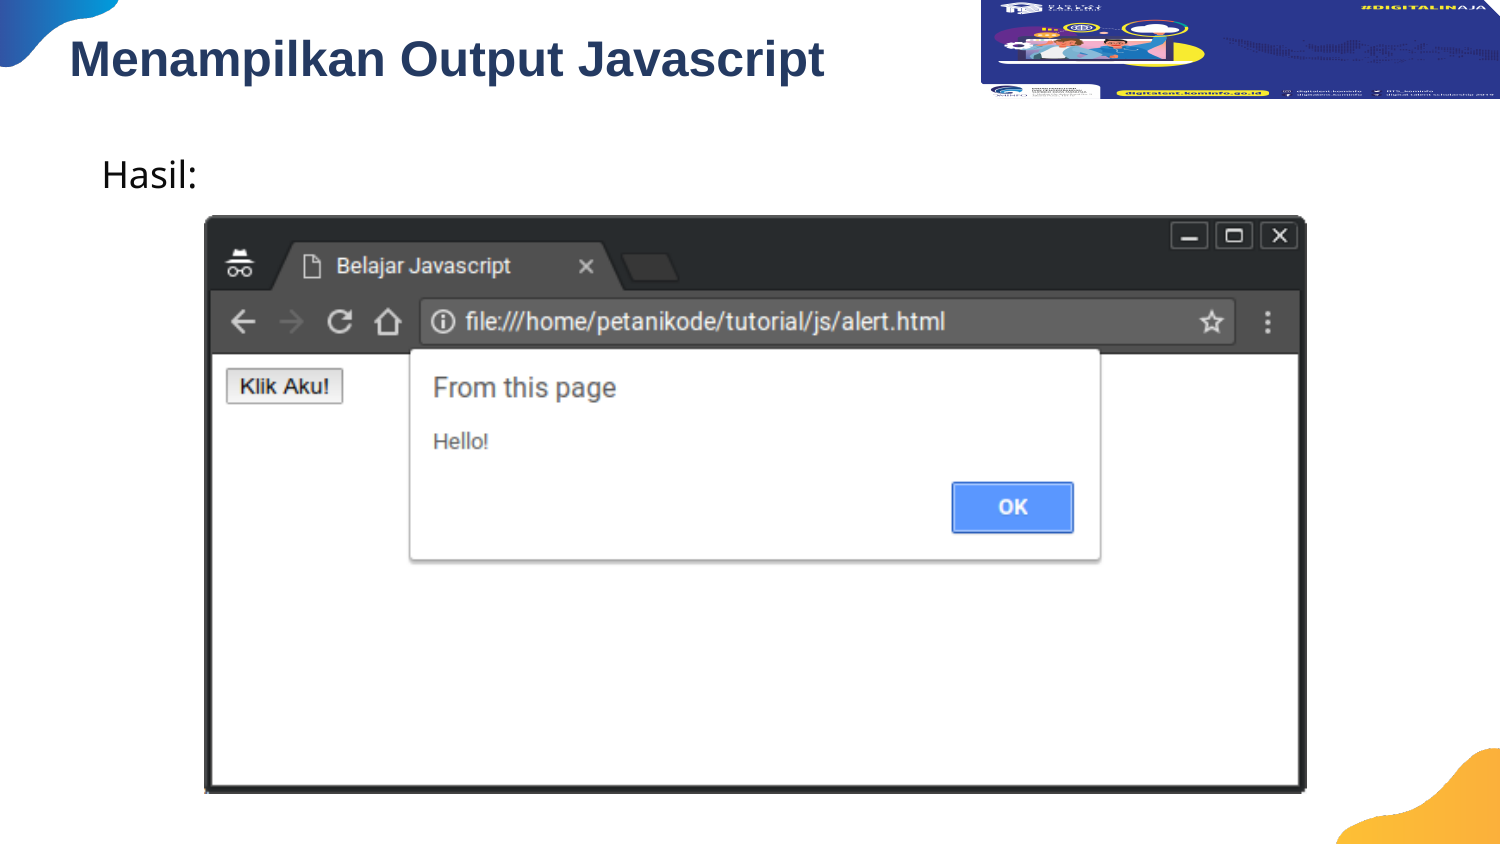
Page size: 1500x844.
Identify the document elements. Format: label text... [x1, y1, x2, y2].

text_box Menampilkan Output Javascript [54, 19, 975, 95]
picture [980, 0, 1500, 100]
picture [0, 0, 120, 73]
picture [203, 215, 1307, 795]
picture [1334, 740, 1500, 844]
text_box Hasil: [54, 143, 1436, 204]
